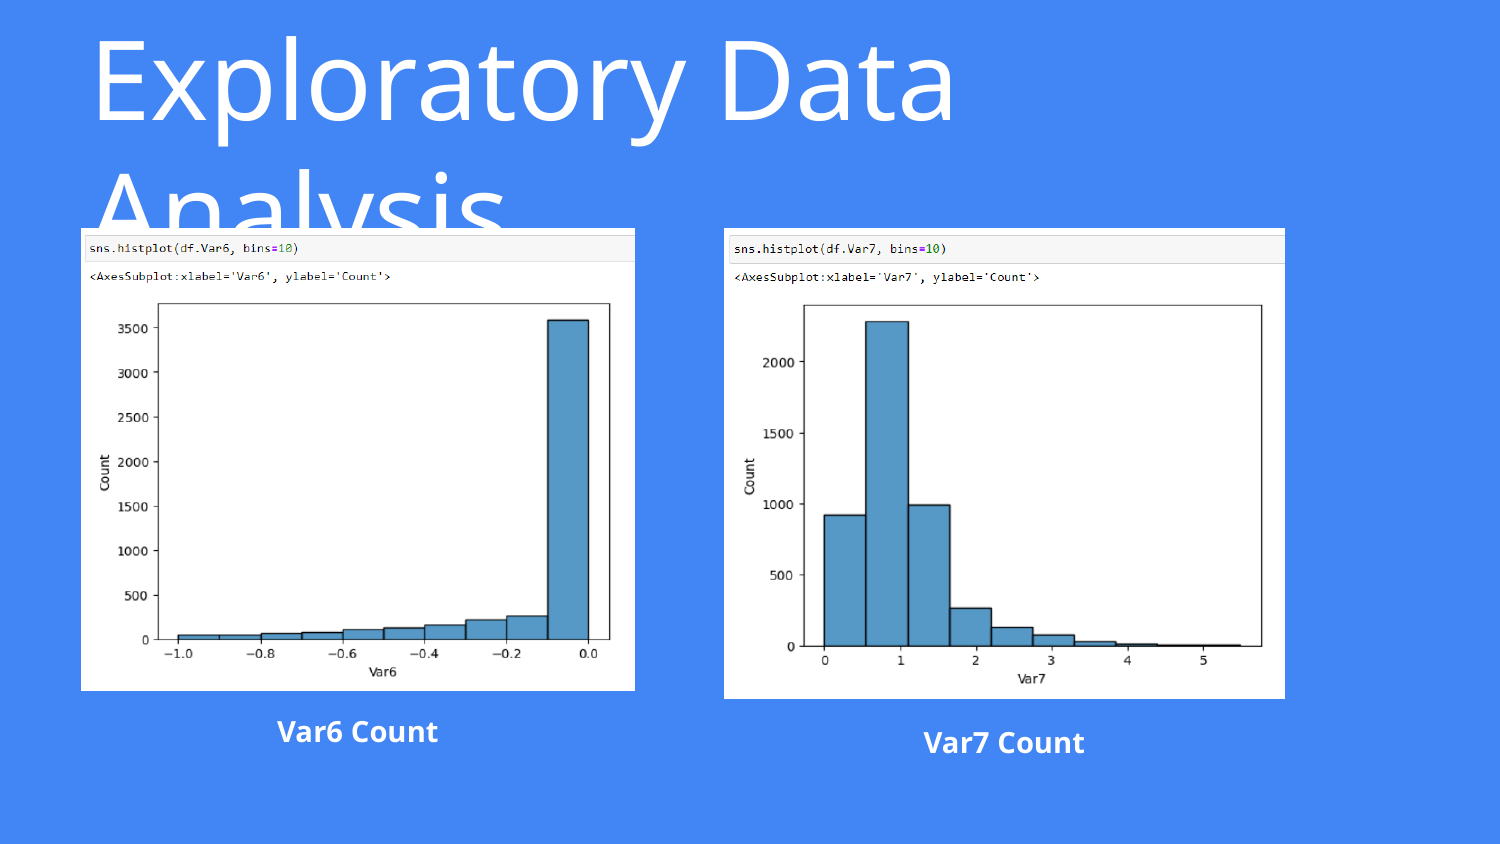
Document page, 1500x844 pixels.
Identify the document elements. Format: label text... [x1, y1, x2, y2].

text_box Var6 Count [143, 699, 573, 799]
picture [81, 227, 635, 691]
title Exploratory Data Analysis [74, 90, 1380, 195]
picture [724, 227, 1285, 699]
text_box Var7 Count [789, 709, 1220, 775]
